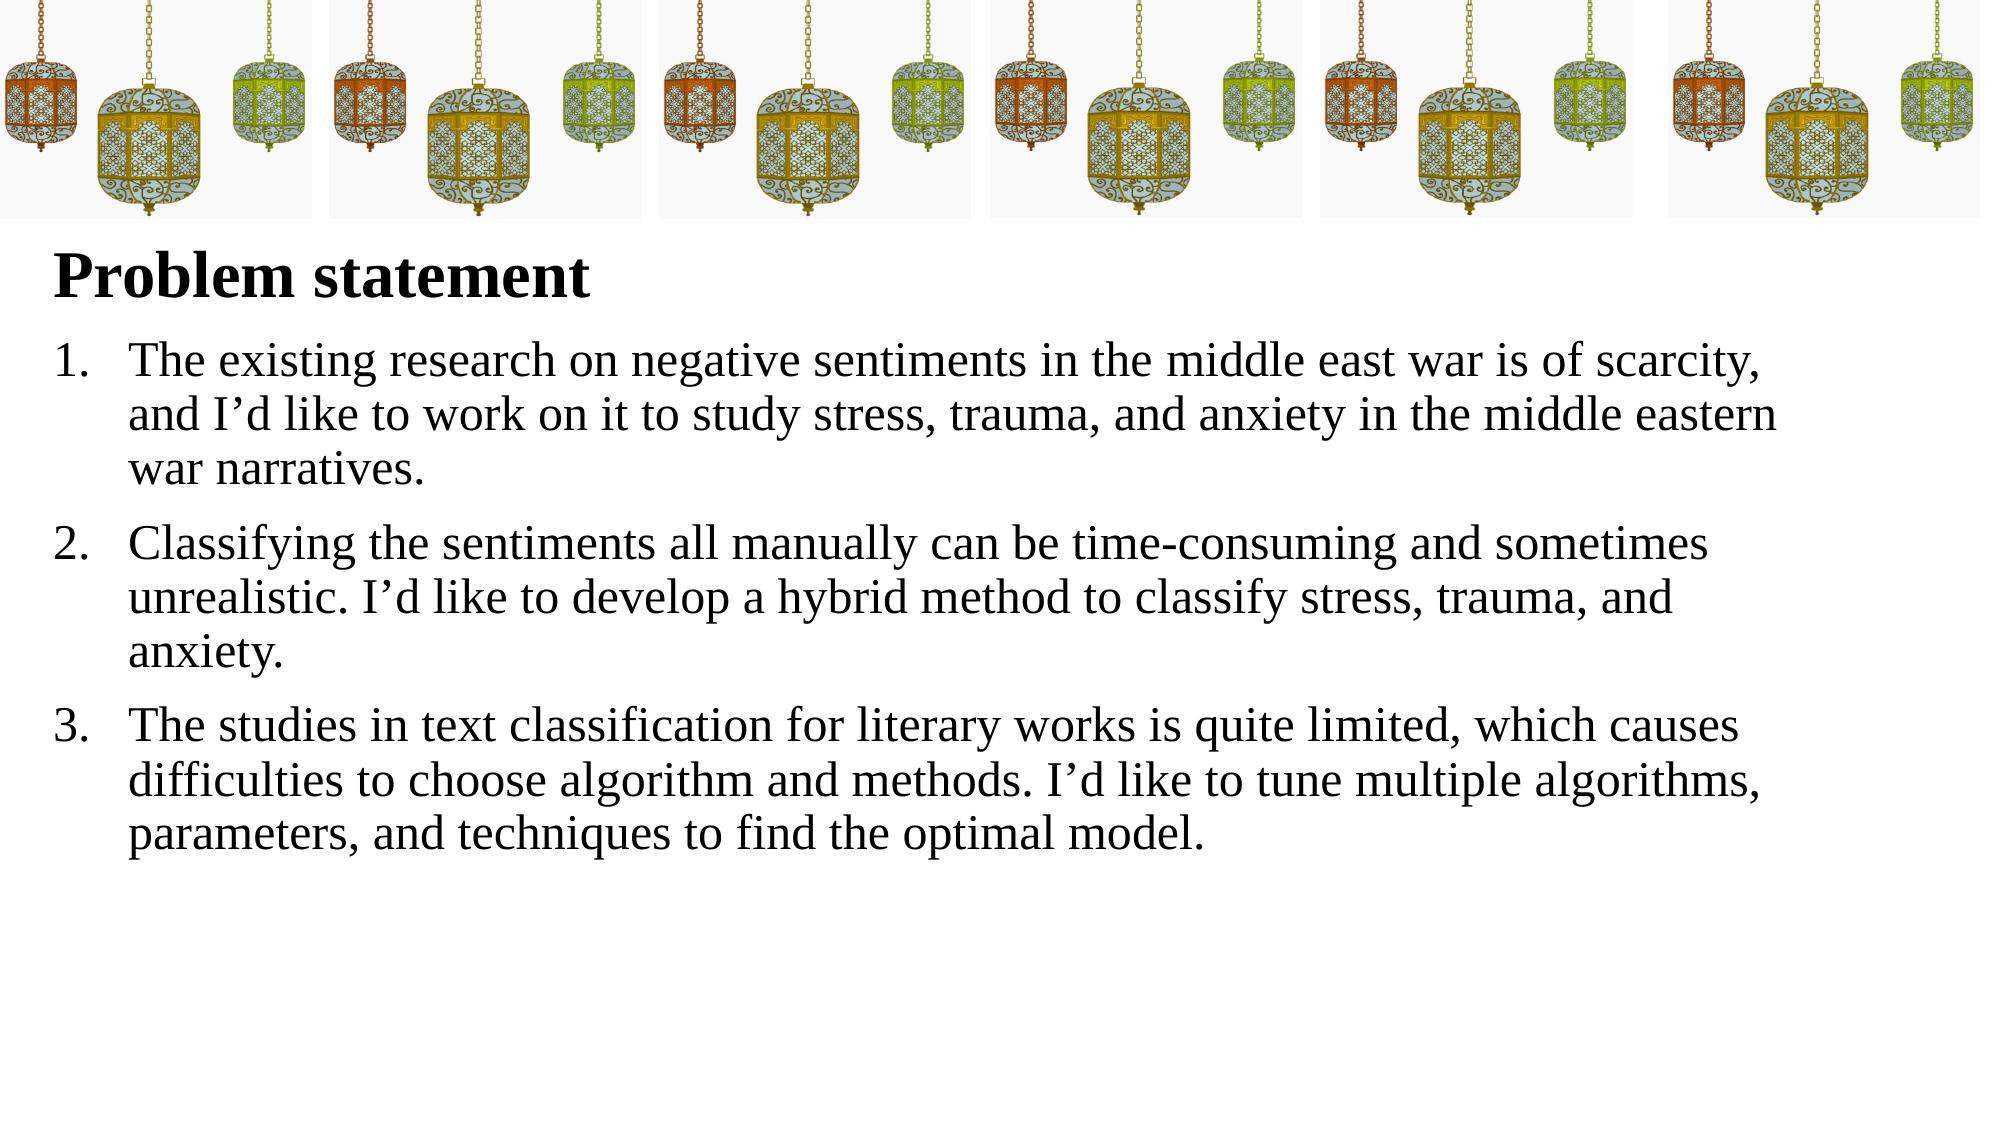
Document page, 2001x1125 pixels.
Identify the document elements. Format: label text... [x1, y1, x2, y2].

picture [1320, 0, 1633, 218]
list Problem statement The existing research on negative sentiments in the middle east war is of scarcity, and I’d like to work on it to study stress, trauma, and anxiety in the middle eastern war narratives. Classifying the sentiments all manually can be time-consuming and sometimes unrealistic. I’d like to develop a hybrid method to classify stress, trauma, and anxiety. The studies in text classification for literary works is quite limited, which causes difficulties to choose algorithm and methods. I’d like to tune multiple algorithms, parameters, and techniques to find the optimal model. [38, 232, 1859, 1036]
picture [0, 0, 312, 219]
picture [989, 0, 1302, 218]
picture [1668, 0, 1980, 218]
picture [329, 0, 642, 219]
picture [659, 0, 971, 219]
